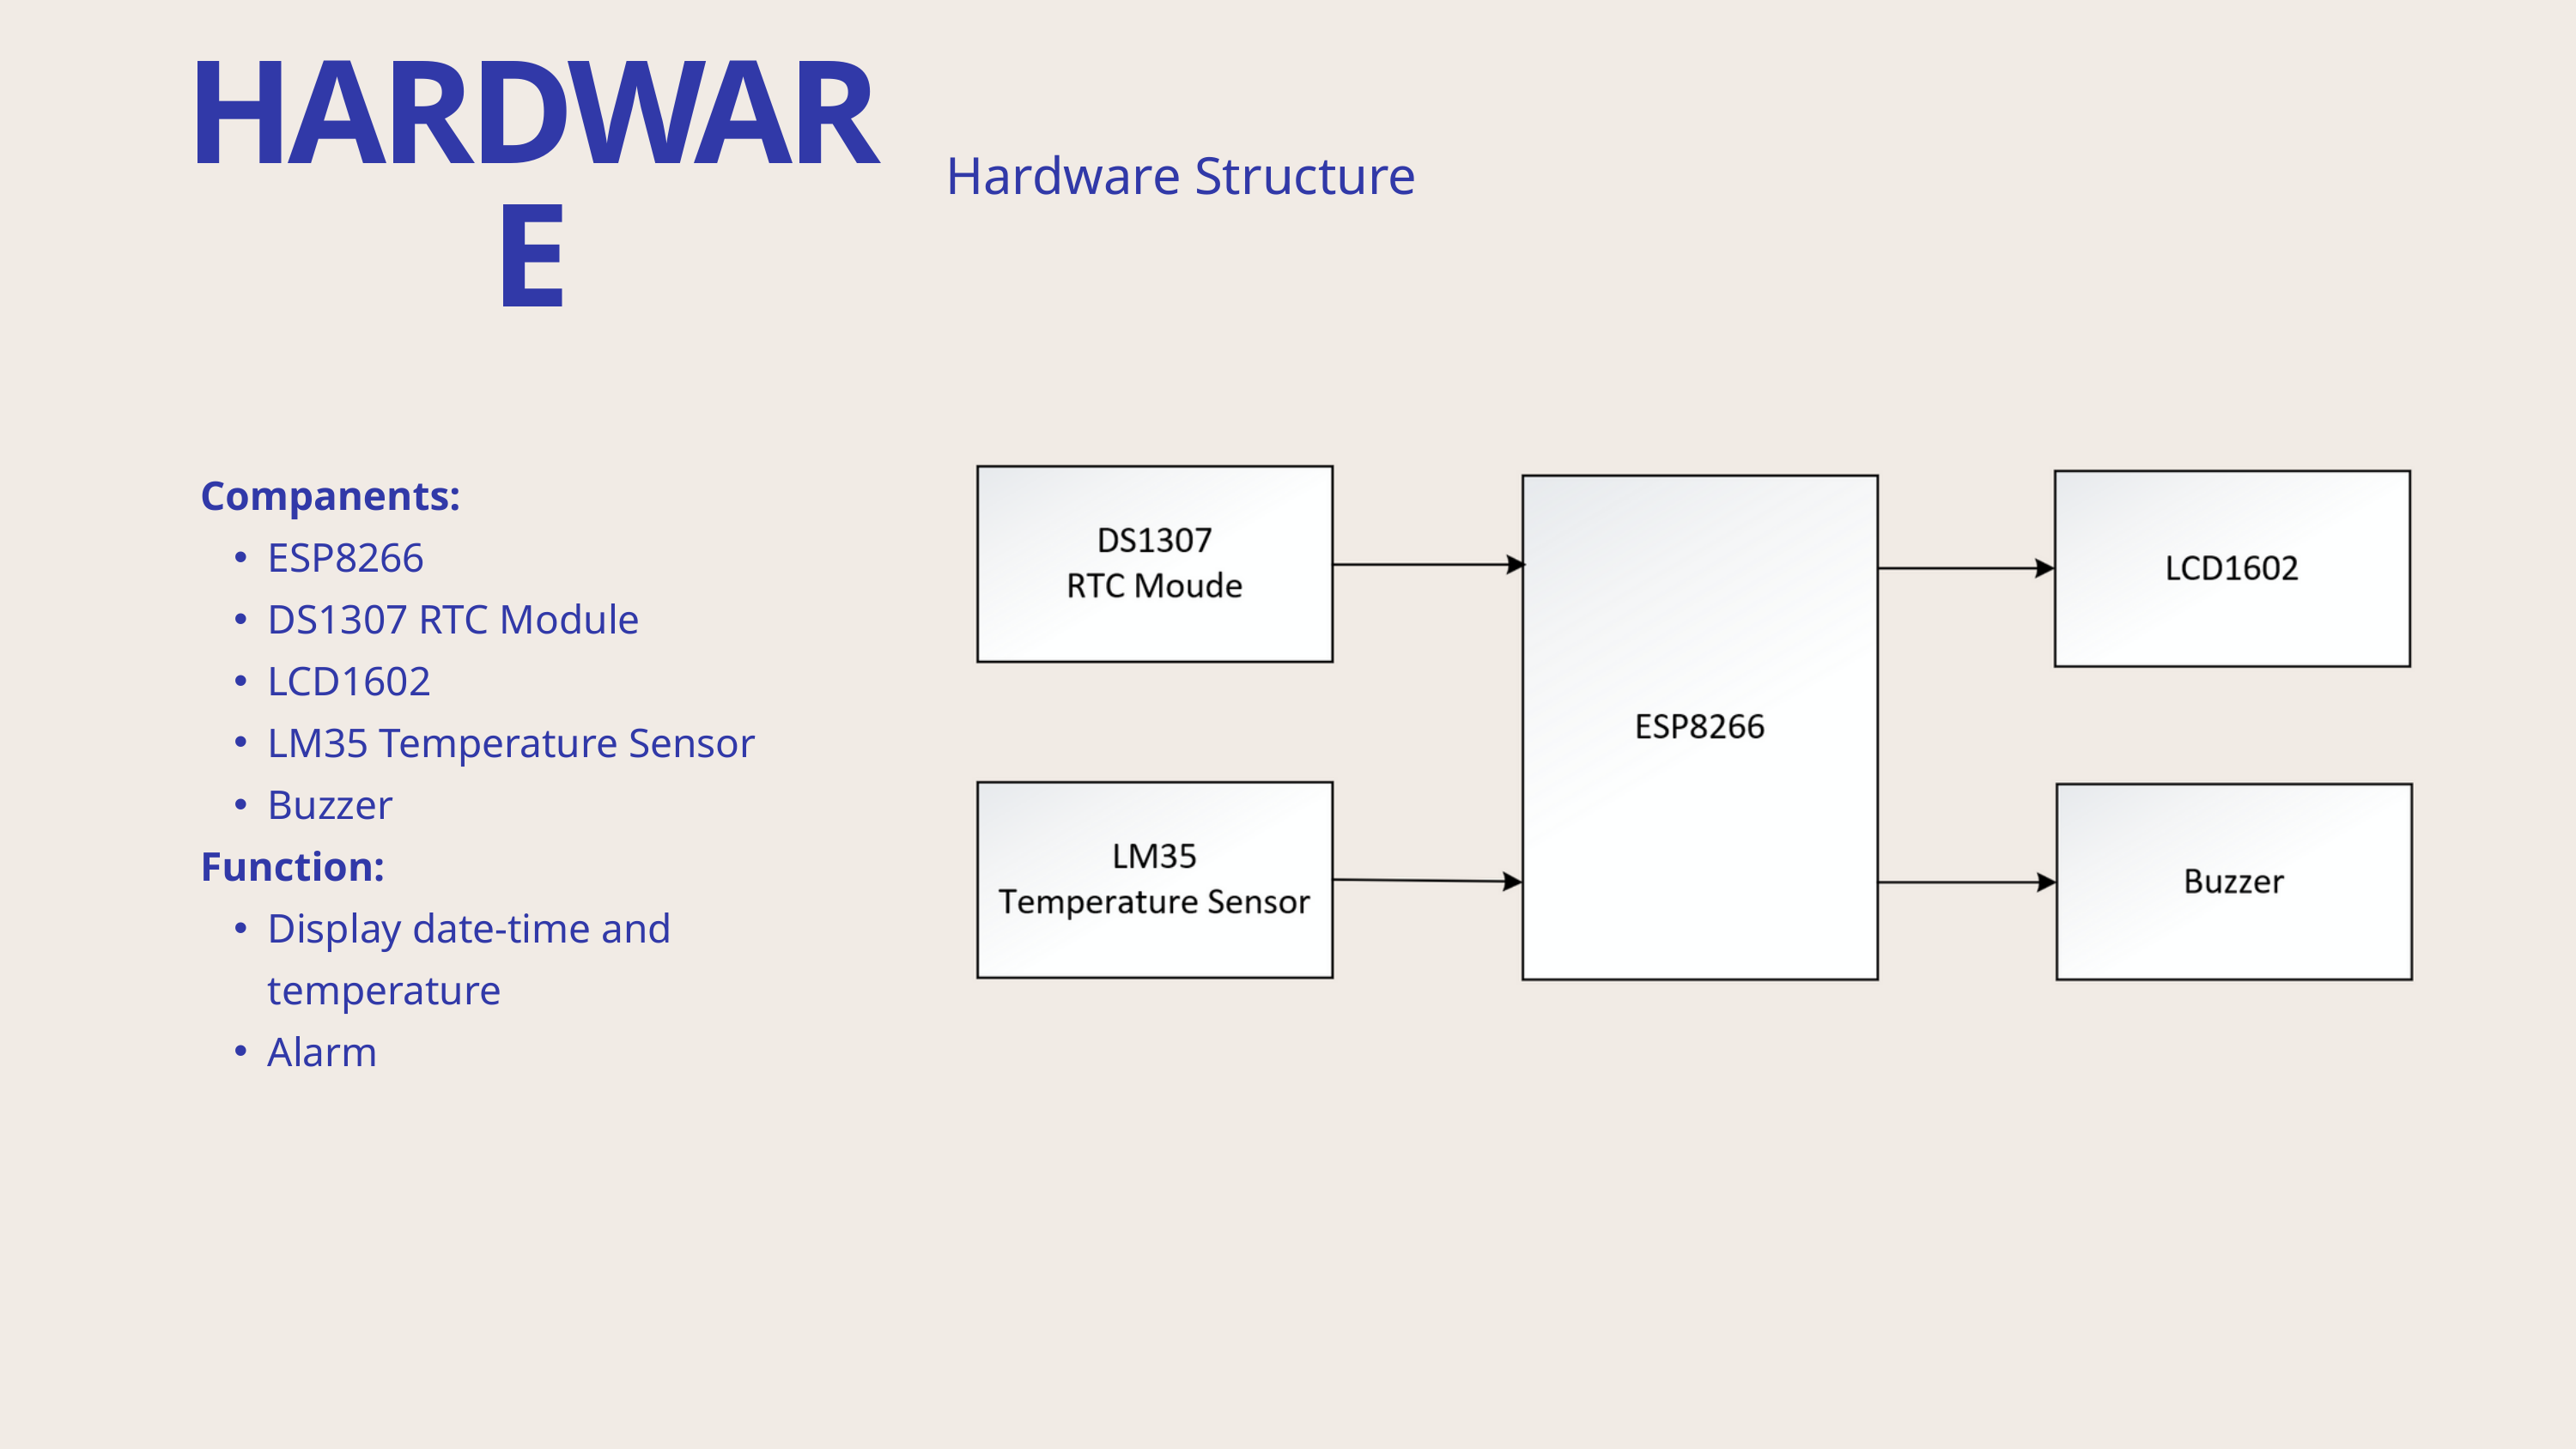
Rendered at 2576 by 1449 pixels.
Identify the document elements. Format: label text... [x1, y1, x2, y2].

text_box HARDWARE [162, 49, 899, 336]
text_box [938, 432, 2454, 1016]
text_box Companents: ESP8266 DS1307 RTC Module LCD1602 LM35 Temperature Sensor Buzzer Function: Display date-time and temperature Alarm [200, 456, 808, 1075]
text_box Hardware Structure [927, 124, 1437, 204]
